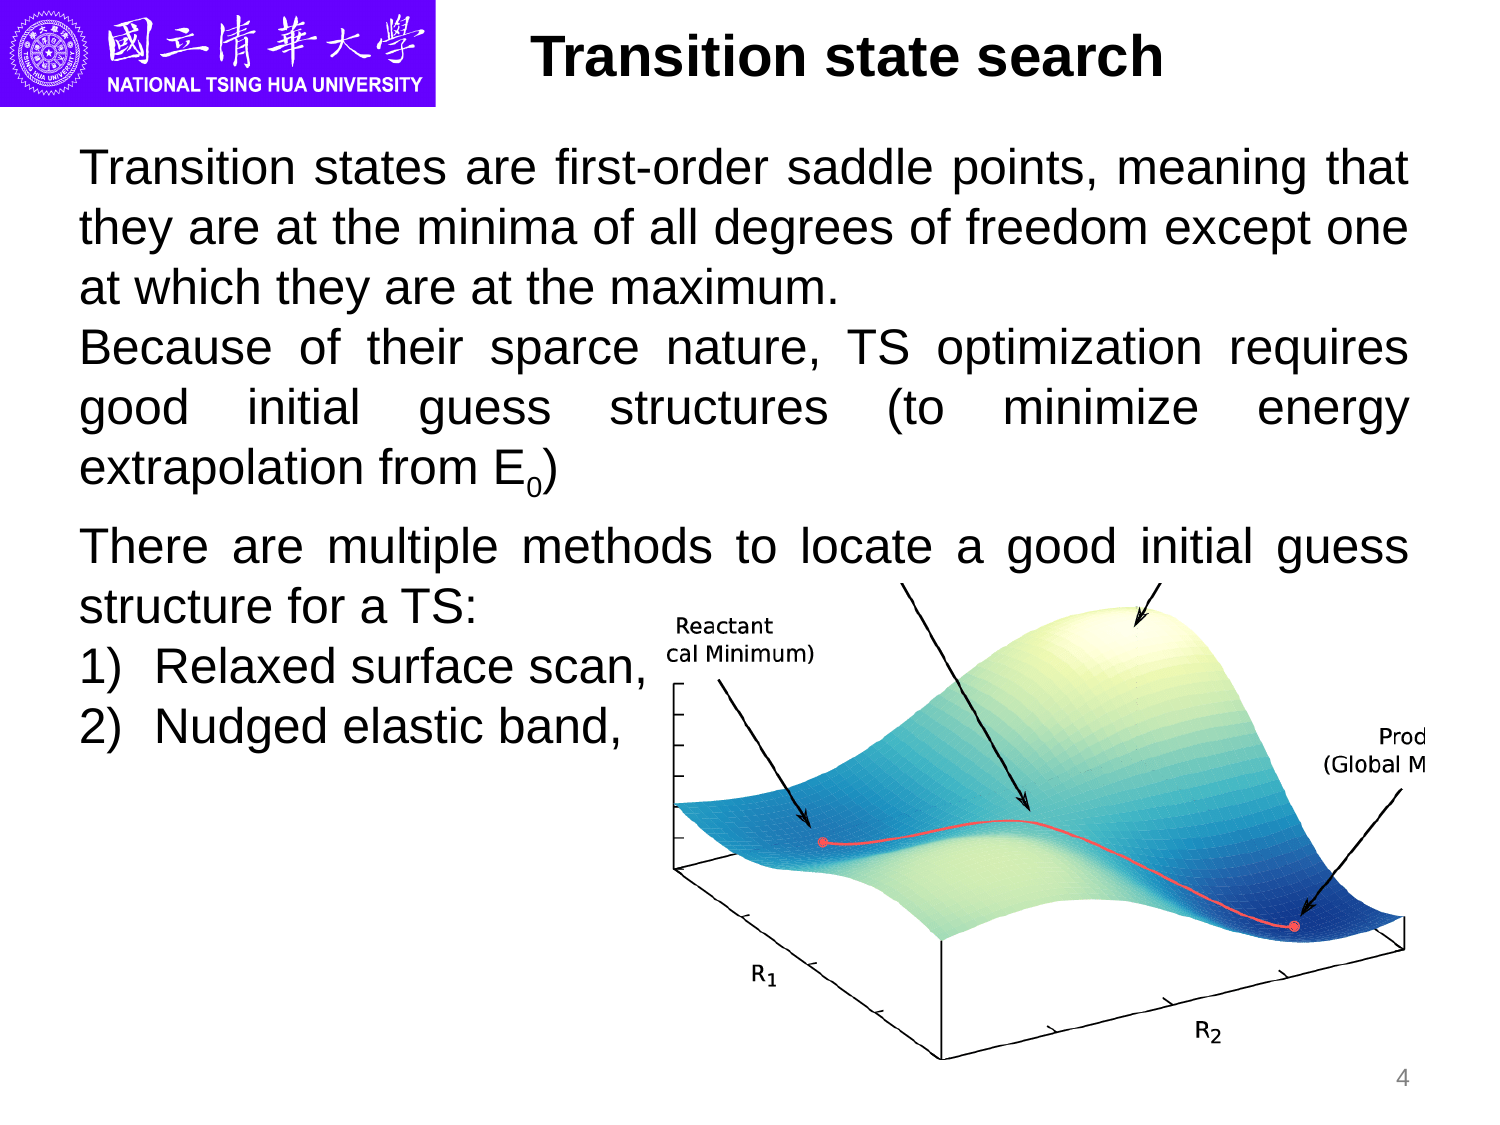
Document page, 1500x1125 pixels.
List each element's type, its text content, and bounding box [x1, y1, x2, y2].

title Transition state search [515, 0, 1425, 107]
picture [0, 0, 436, 107]
slide_number 4 [1308, 1066, 1425, 1103]
text_box Transition states are first-order saddle points, meaning that they are at the minima of all degrees of freedom except one at which they are at the maximum. Because of their sparce nature, TS optimization requires good initial guess structures (to minimize energy extrapolation from E0) [64, 127, 1425, 506]
picture [667, 583, 1425, 1060]
text_box There are multiple methods to locate a good initial guess structure for a TS: Relaxed surface scan, Nudged elastic band, [64, 506, 1425, 761]
